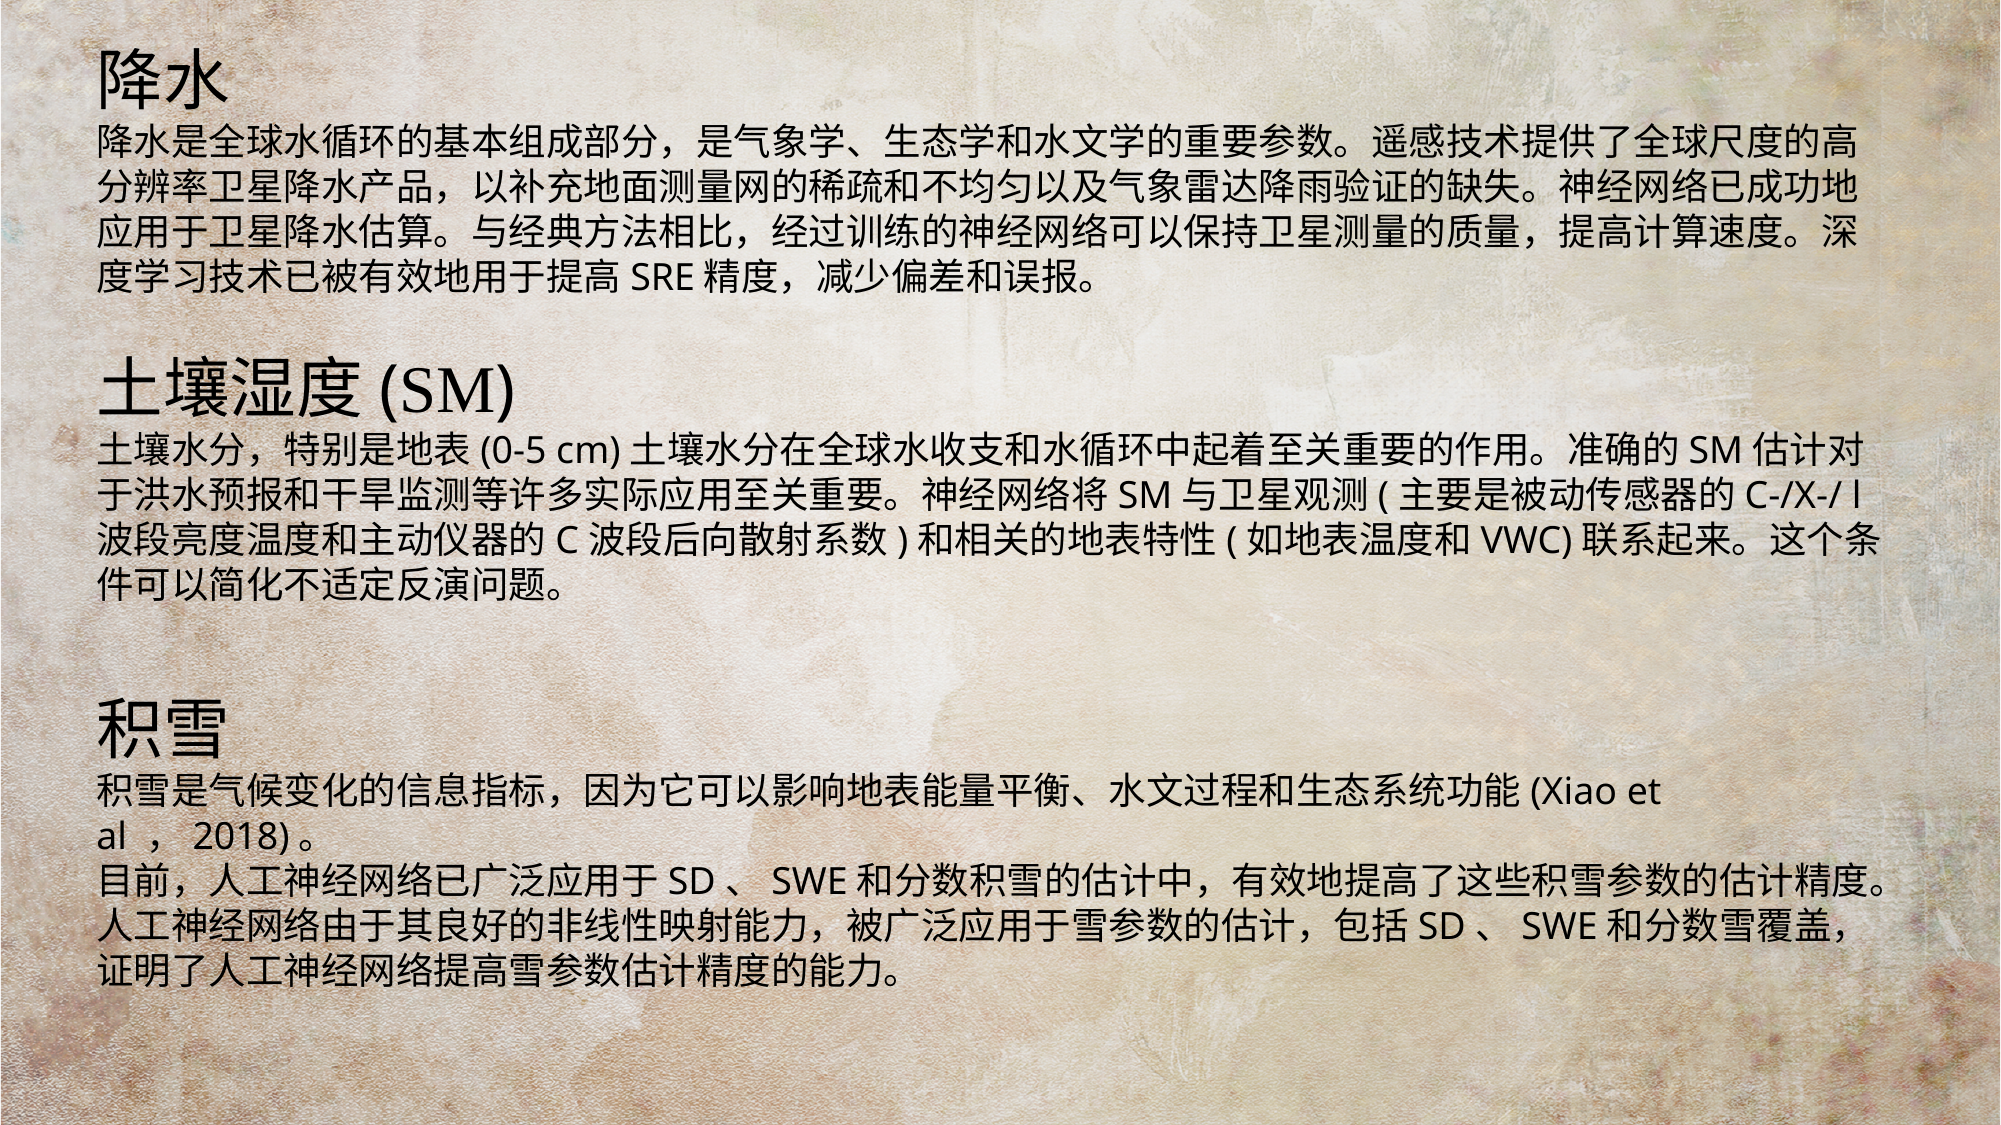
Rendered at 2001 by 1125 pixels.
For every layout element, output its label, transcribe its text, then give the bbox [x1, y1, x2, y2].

text_box 积雪 积雪是气候变化的信息指标，因为它可以影响地表能量平衡、水文过程和生态系统功能(Xiao et al ，2018)。 目前，人工神经网络已广泛应用于SD、SWE和分数积雪的估计中，有效地提高了这些积雪参数的估计精度。人工神经网络由于其良好的非线性映射能力，被广泛应用于雪参数的估计，包括SD、SWE和分数雪覆盖，证明了人工神经网络提高雪参数估计精度的能力。 [81, 679, 1904, 988]
picture [3, 0, 2000, 1125]
text_box 降水 降水是全球水循环的基本组成部分，是气象学、生态学和水文学的重要参数。遥感技术提供了全球尺度的高分辨率卫星降水产品，以补充地面测量网的稀疏和不均匀以及气象雷达降雨验证的缺失。神经网络已成功地应用于卫星降水估算。与经典方法相比，经过训练的神经网络可以保持卫星测量的质量，提高计算速度。深度学习技术已被有效地用于提高SRE精度，减少偏差和误报。 [81, 30, 1904, 338]
text_box 土壤湿度(SM) 土壤水分，特别是地表(0-5 cm)土壤水分在全球水收支和水循环中起着至关重要的作用。准确的SM估计对于洪水预报和干旱监测等许多实际应用至关重要。神经网络将SM与卫星观测(主要是被动传感器的C-/X-/ l波段亮度温度和主动仪器的C波段后向散射系数)和相关的地表特性(如地表温度和VWC)联系起来。这个条件可以简化不适定反演问题。 [81, 338, 1904, 647]
